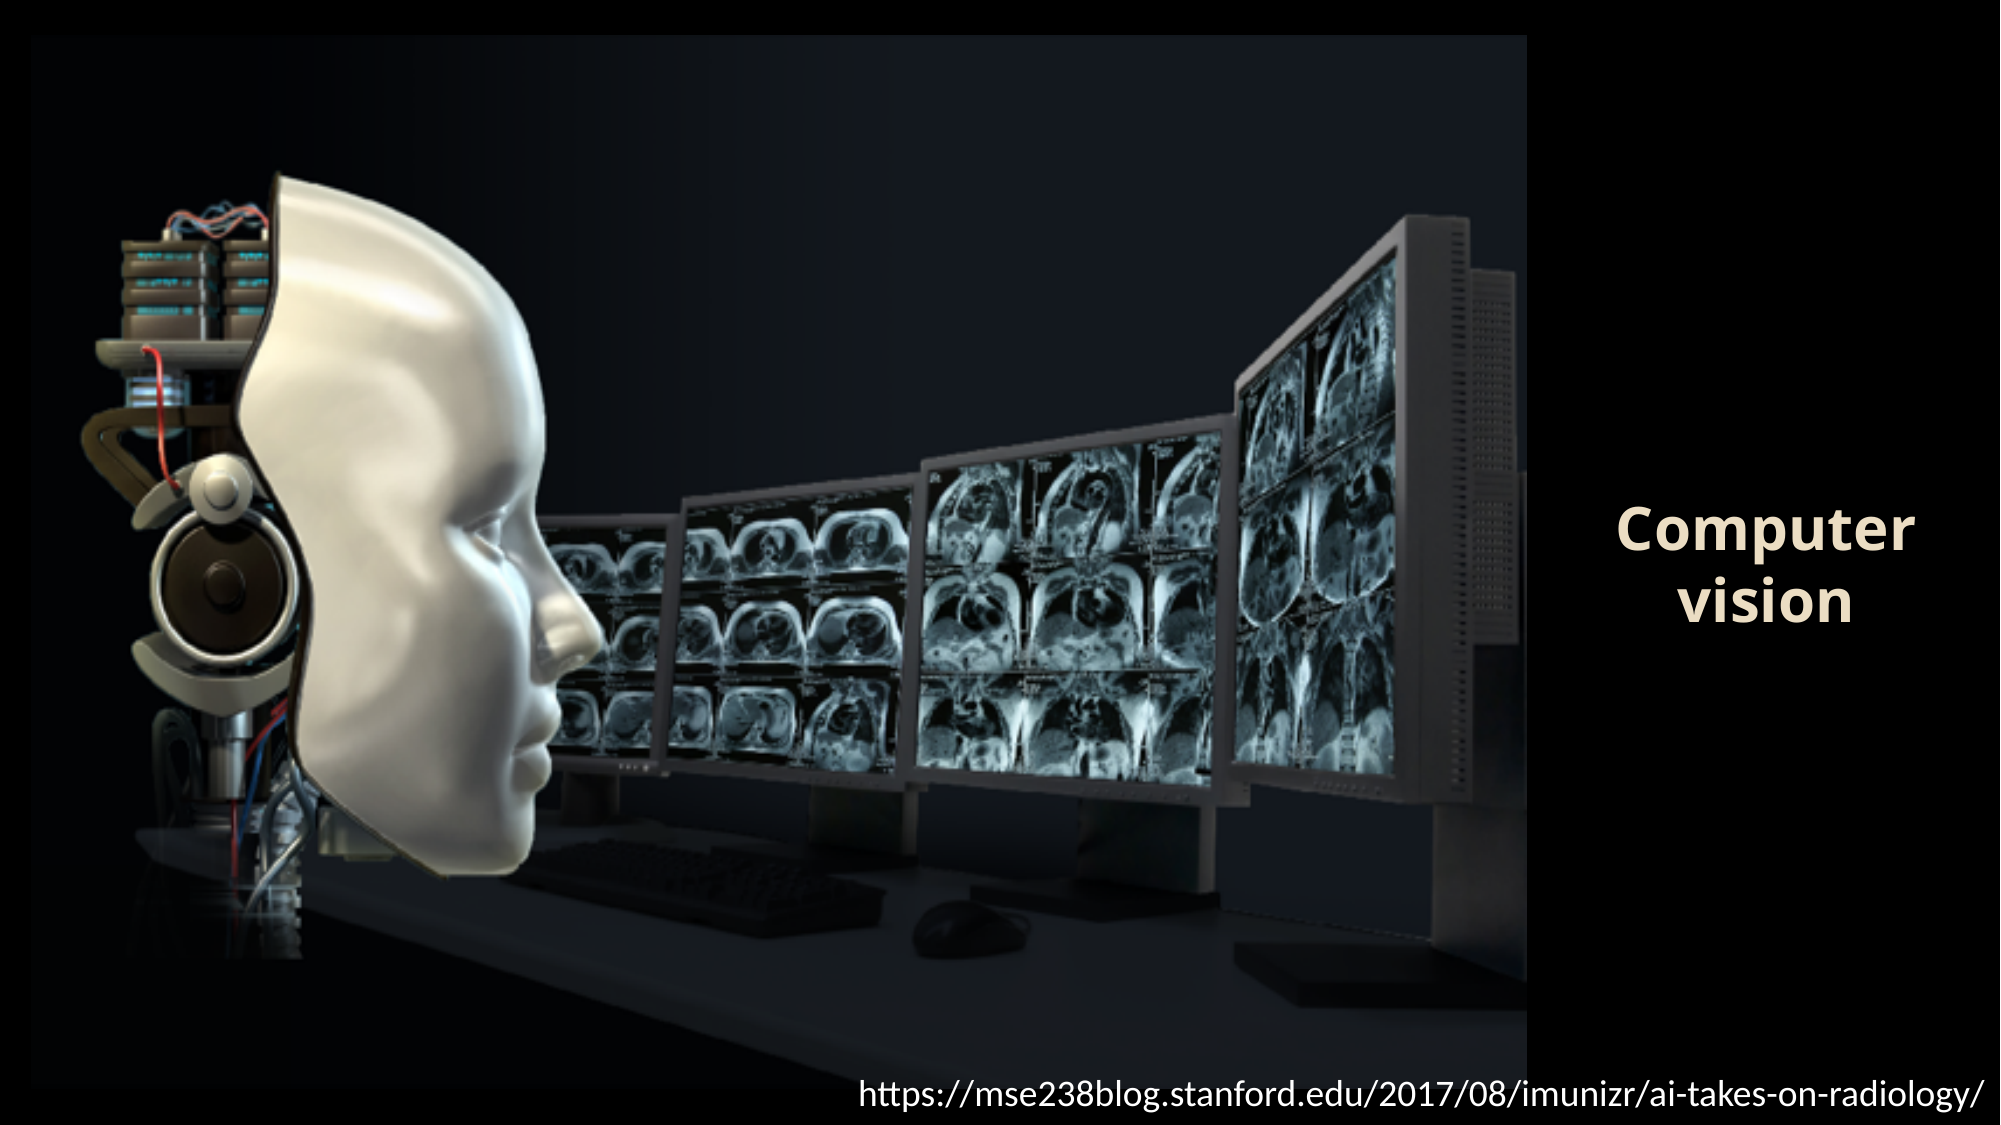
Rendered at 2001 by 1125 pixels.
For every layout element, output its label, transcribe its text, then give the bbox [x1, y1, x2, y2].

picture [31, 35, 1527, 1090]
text_box https://mse238blog.stanford.edu/2017/08/imunizr/ai-takes-on-radiology/ [486, 1061, 2000, 1121]
title Computer vision [1563, 482, 1969, 643]
